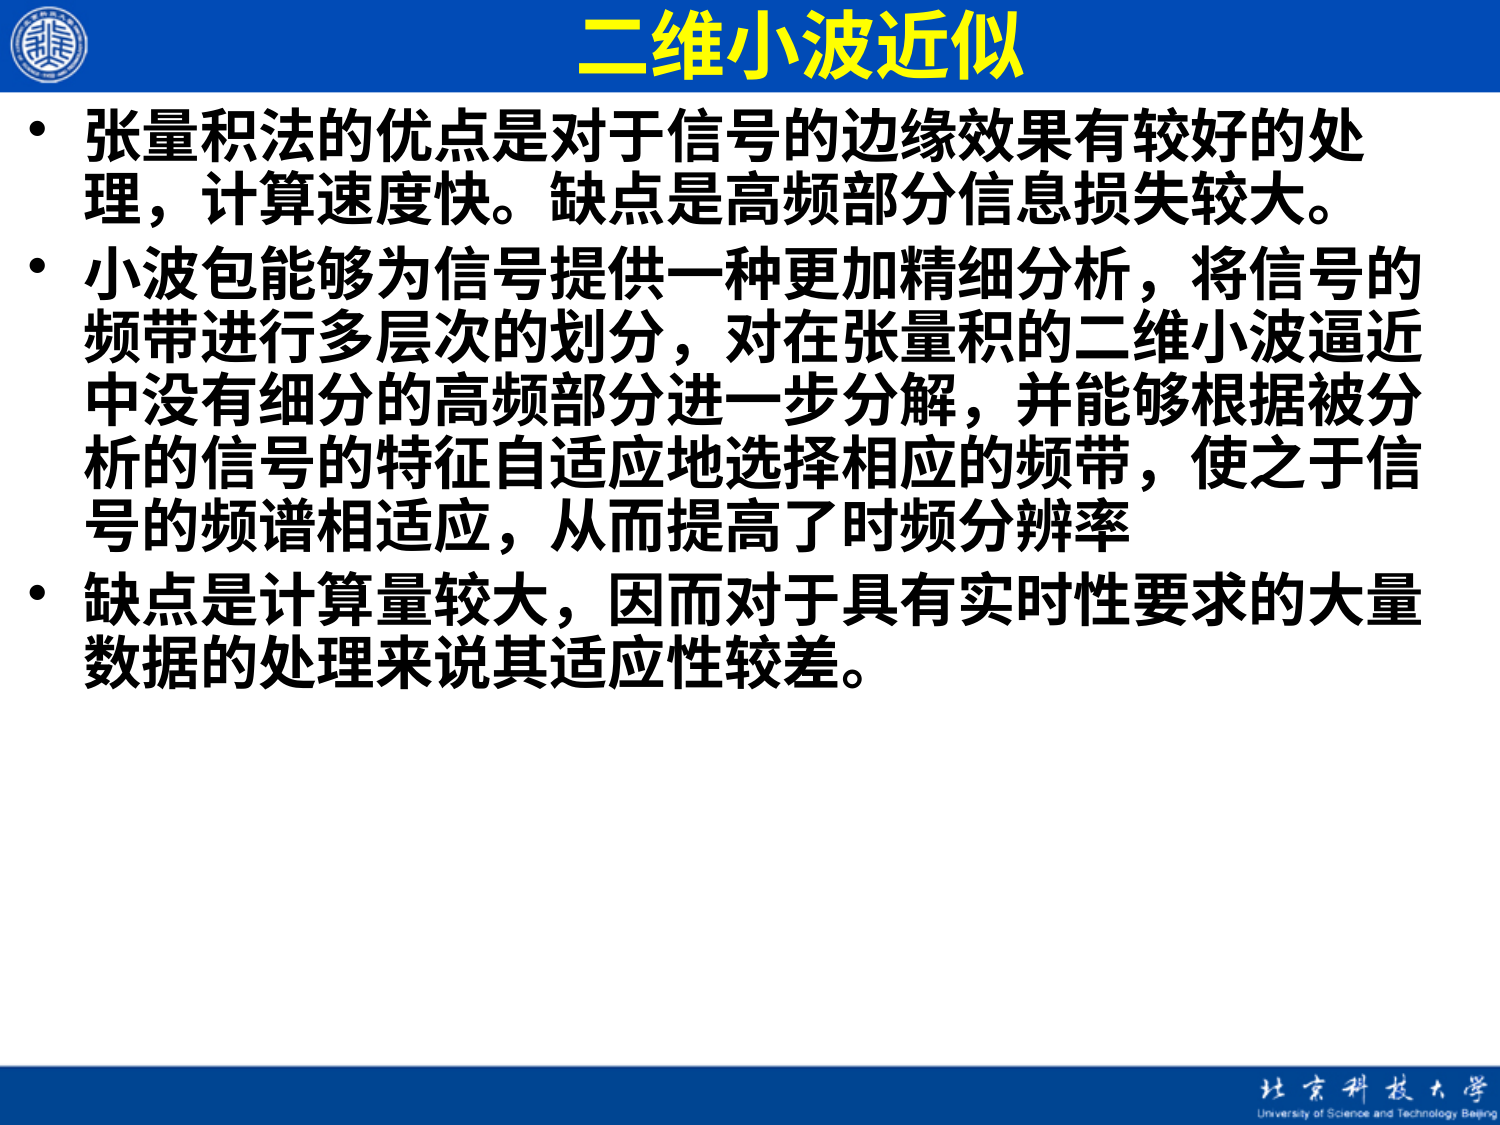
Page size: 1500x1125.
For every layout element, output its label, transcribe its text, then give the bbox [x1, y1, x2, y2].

title 二维小波近似 [125, 0, 1475, 88]
list 张量积法的优点是对于信号的边缘效果有较好的处理，计算速度快。缺点是高频部分信息损失较大。 小波包能够为信号提供一种更加精细分析，将信号的频带进行多层次的划分，对在张量积的二维小波逼近中没有细分的高频部分进一步分解，并能够根据被分析的信号的特征自适应地选择相应的频带，使之于信号的频谱相适应，从而提高了时频分辨率 缺点是计算量较大，因而对于具有实时性要求的大量数据的处理来说其适应性较差。 [12, 99, 1488, 1063]
picture [0, 0, 1500, 1125]
